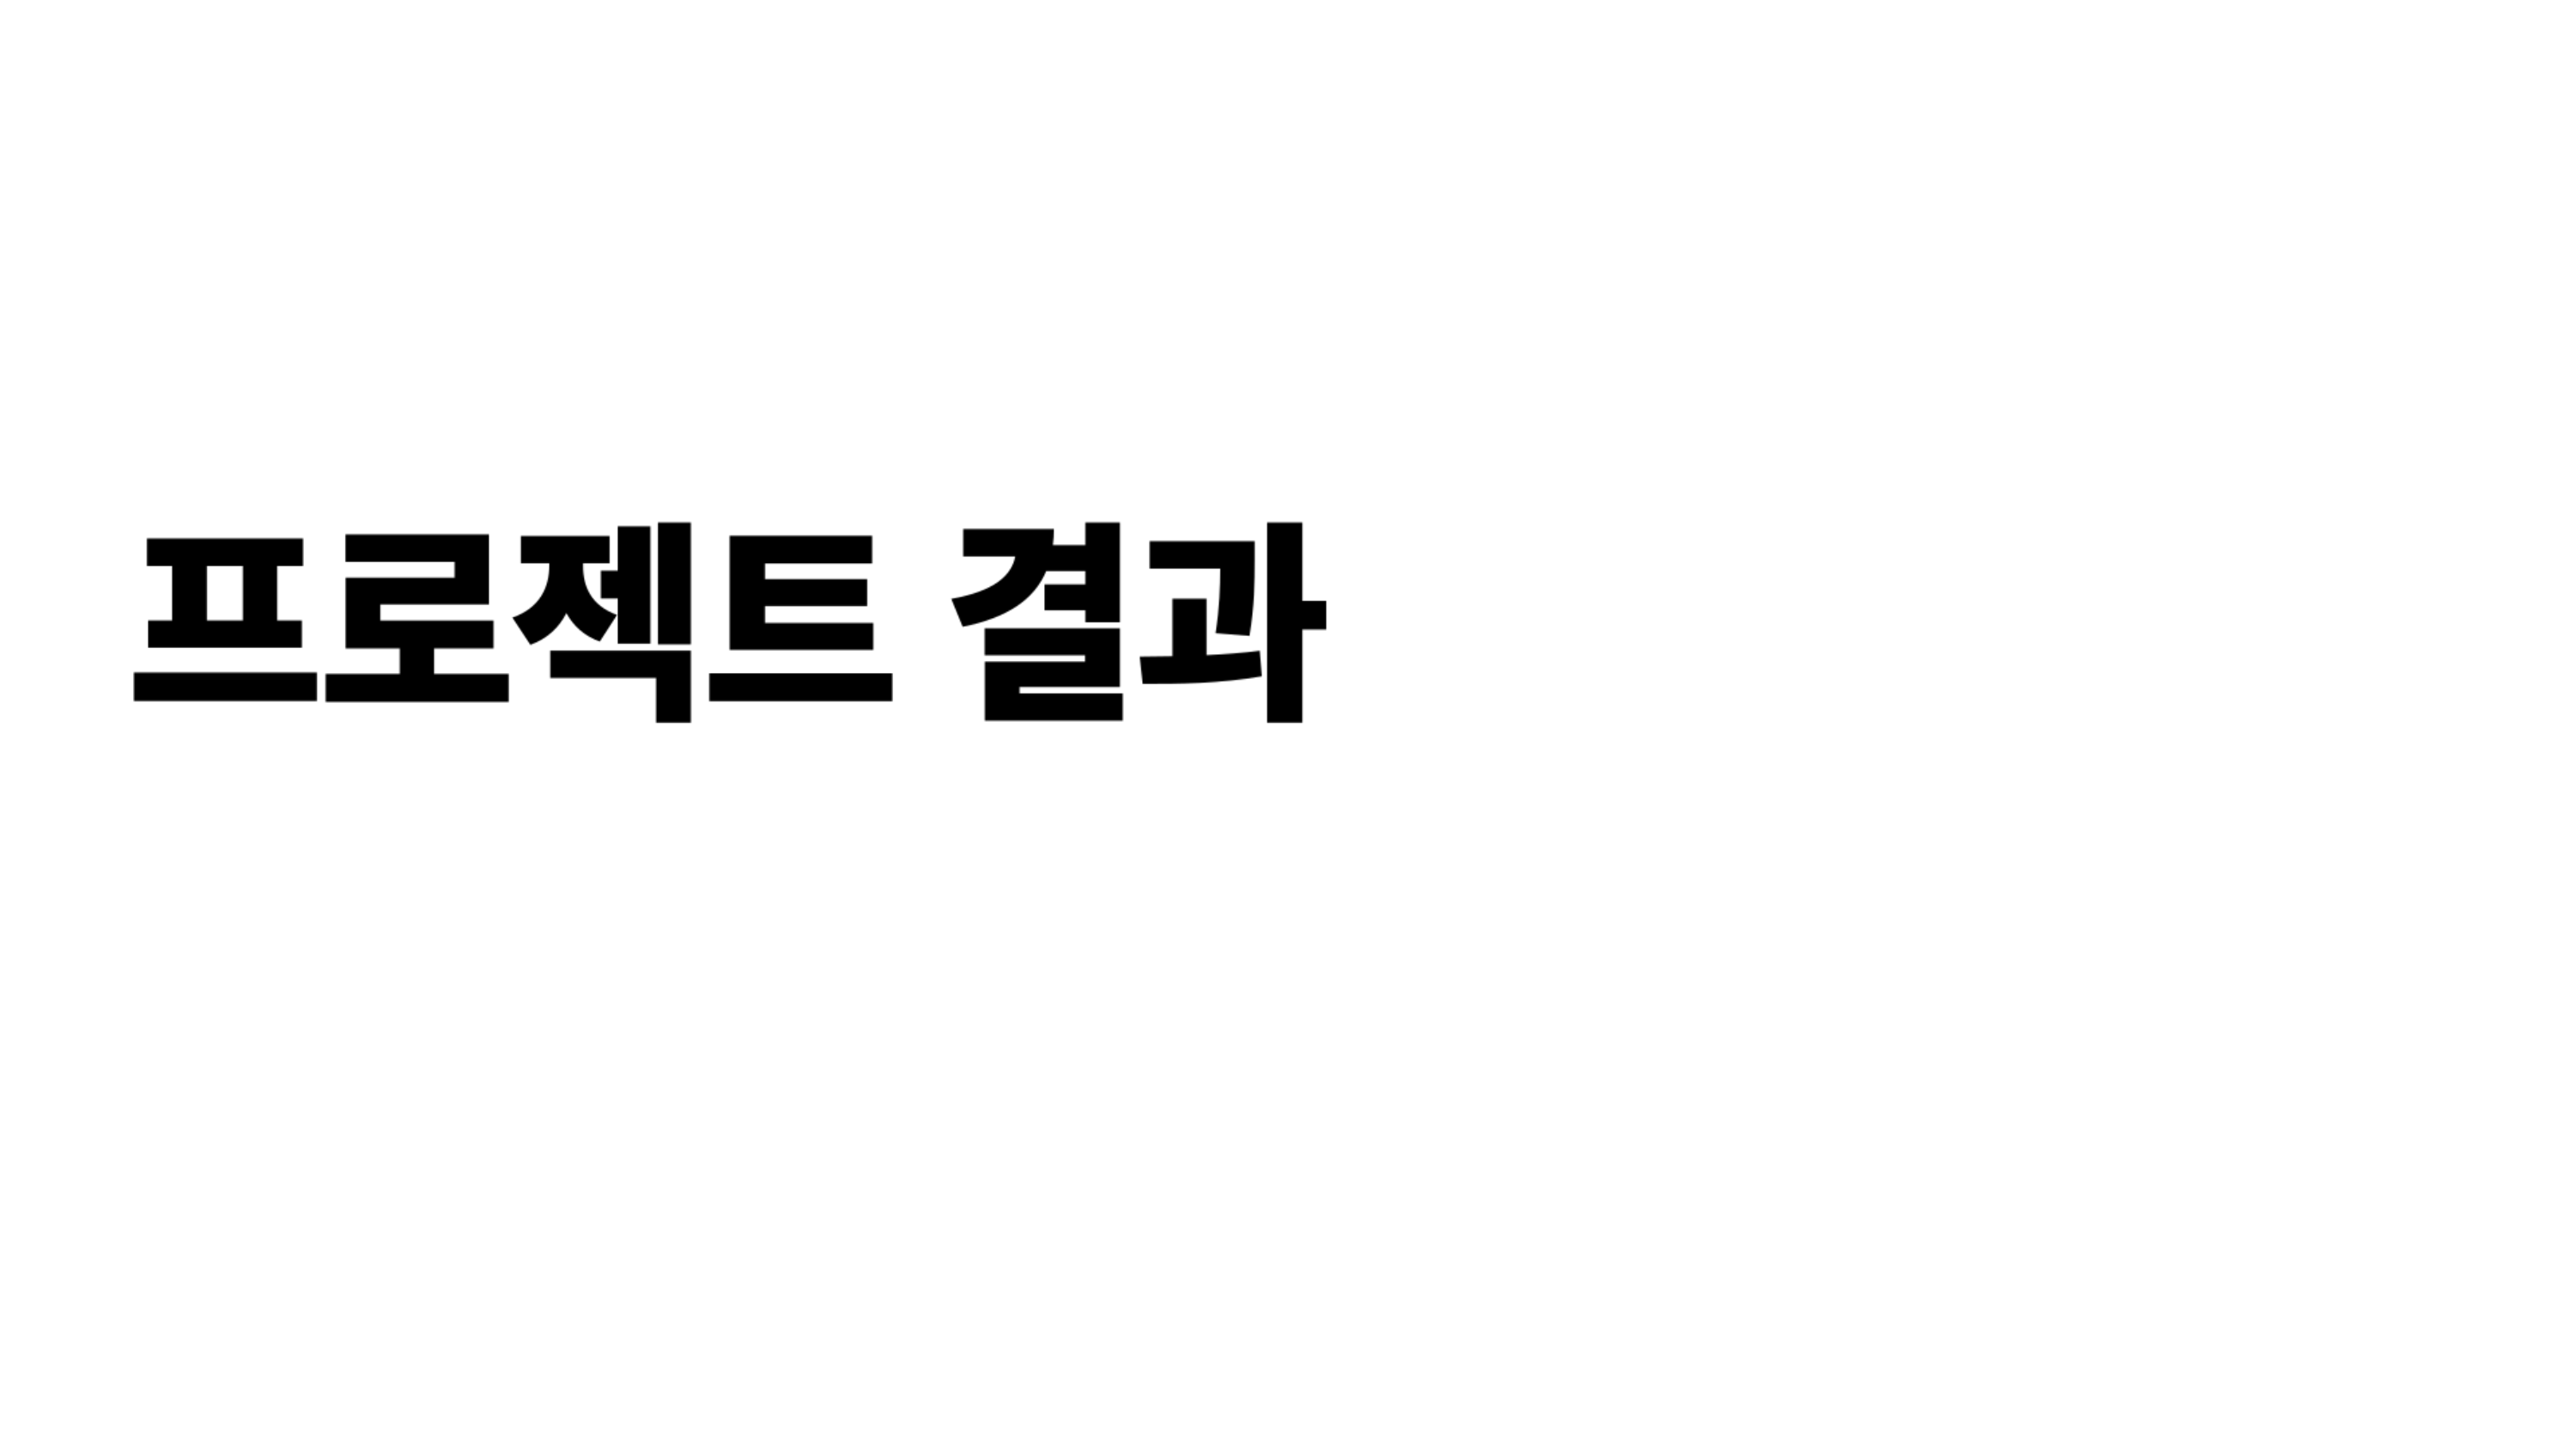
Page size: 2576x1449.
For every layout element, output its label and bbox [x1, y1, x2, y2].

picture [58, 379, 1545, 975]
